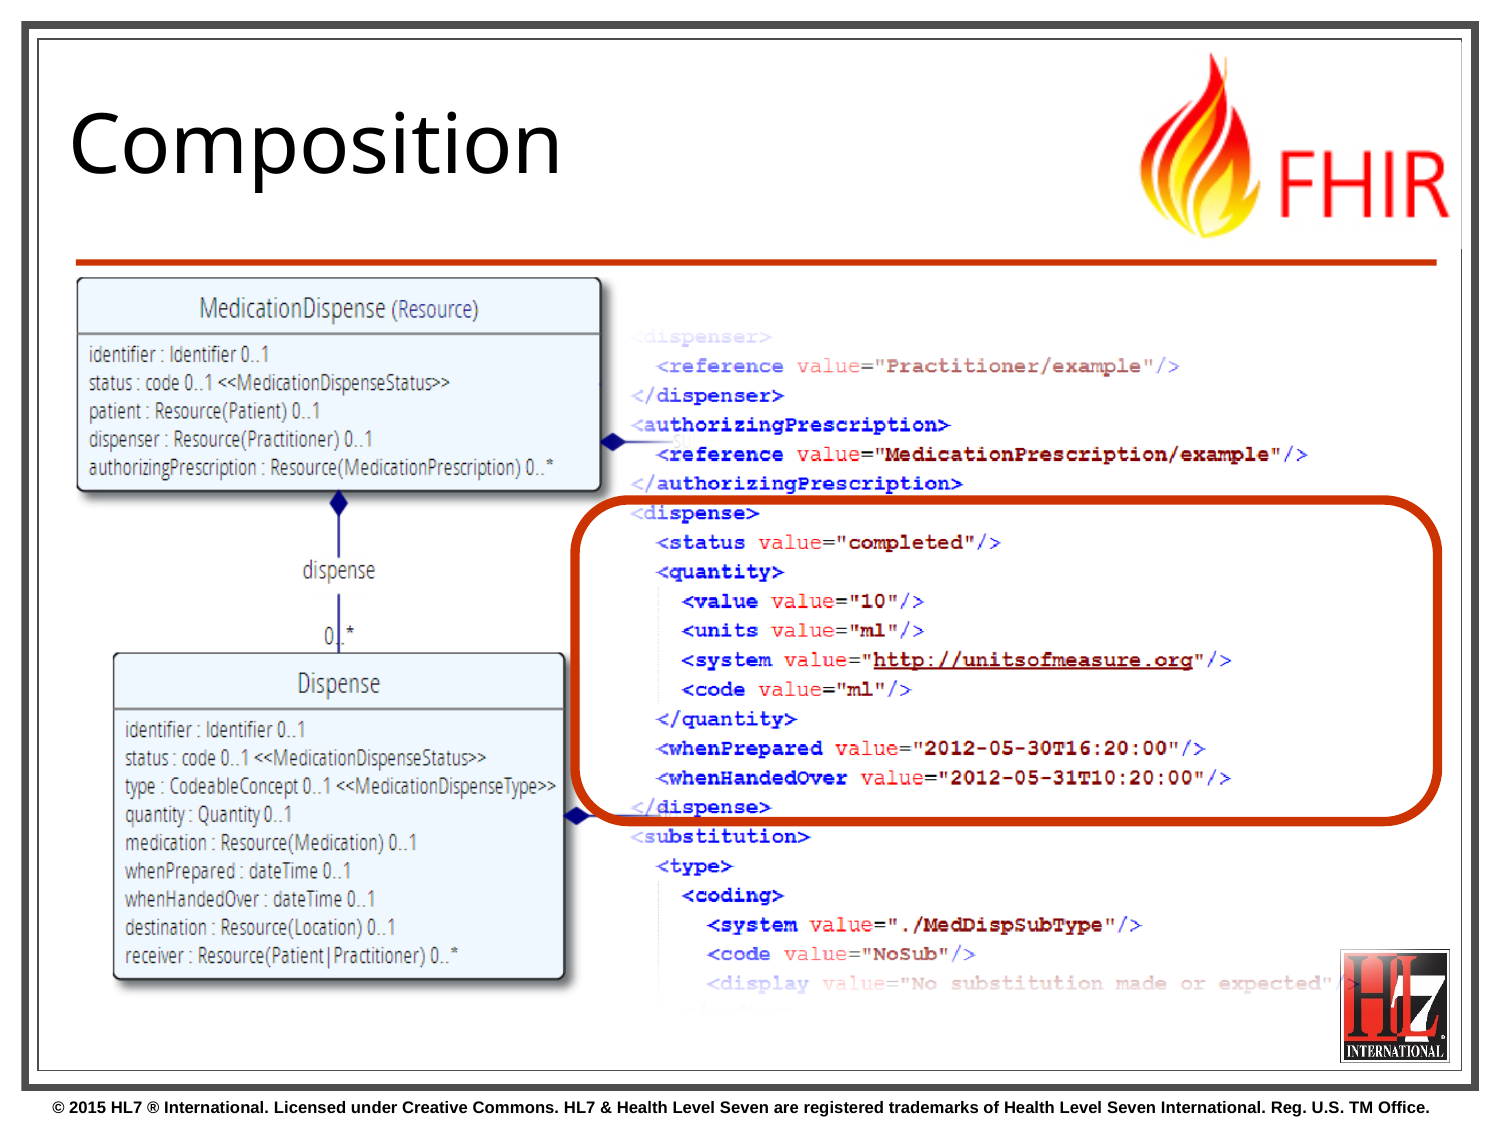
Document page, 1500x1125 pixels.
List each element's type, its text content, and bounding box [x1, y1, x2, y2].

picture [1128, 42, 1462, 249]
title Composition [53, 54, 1128, 244]
picture [49, 267, 1457, 1063]
